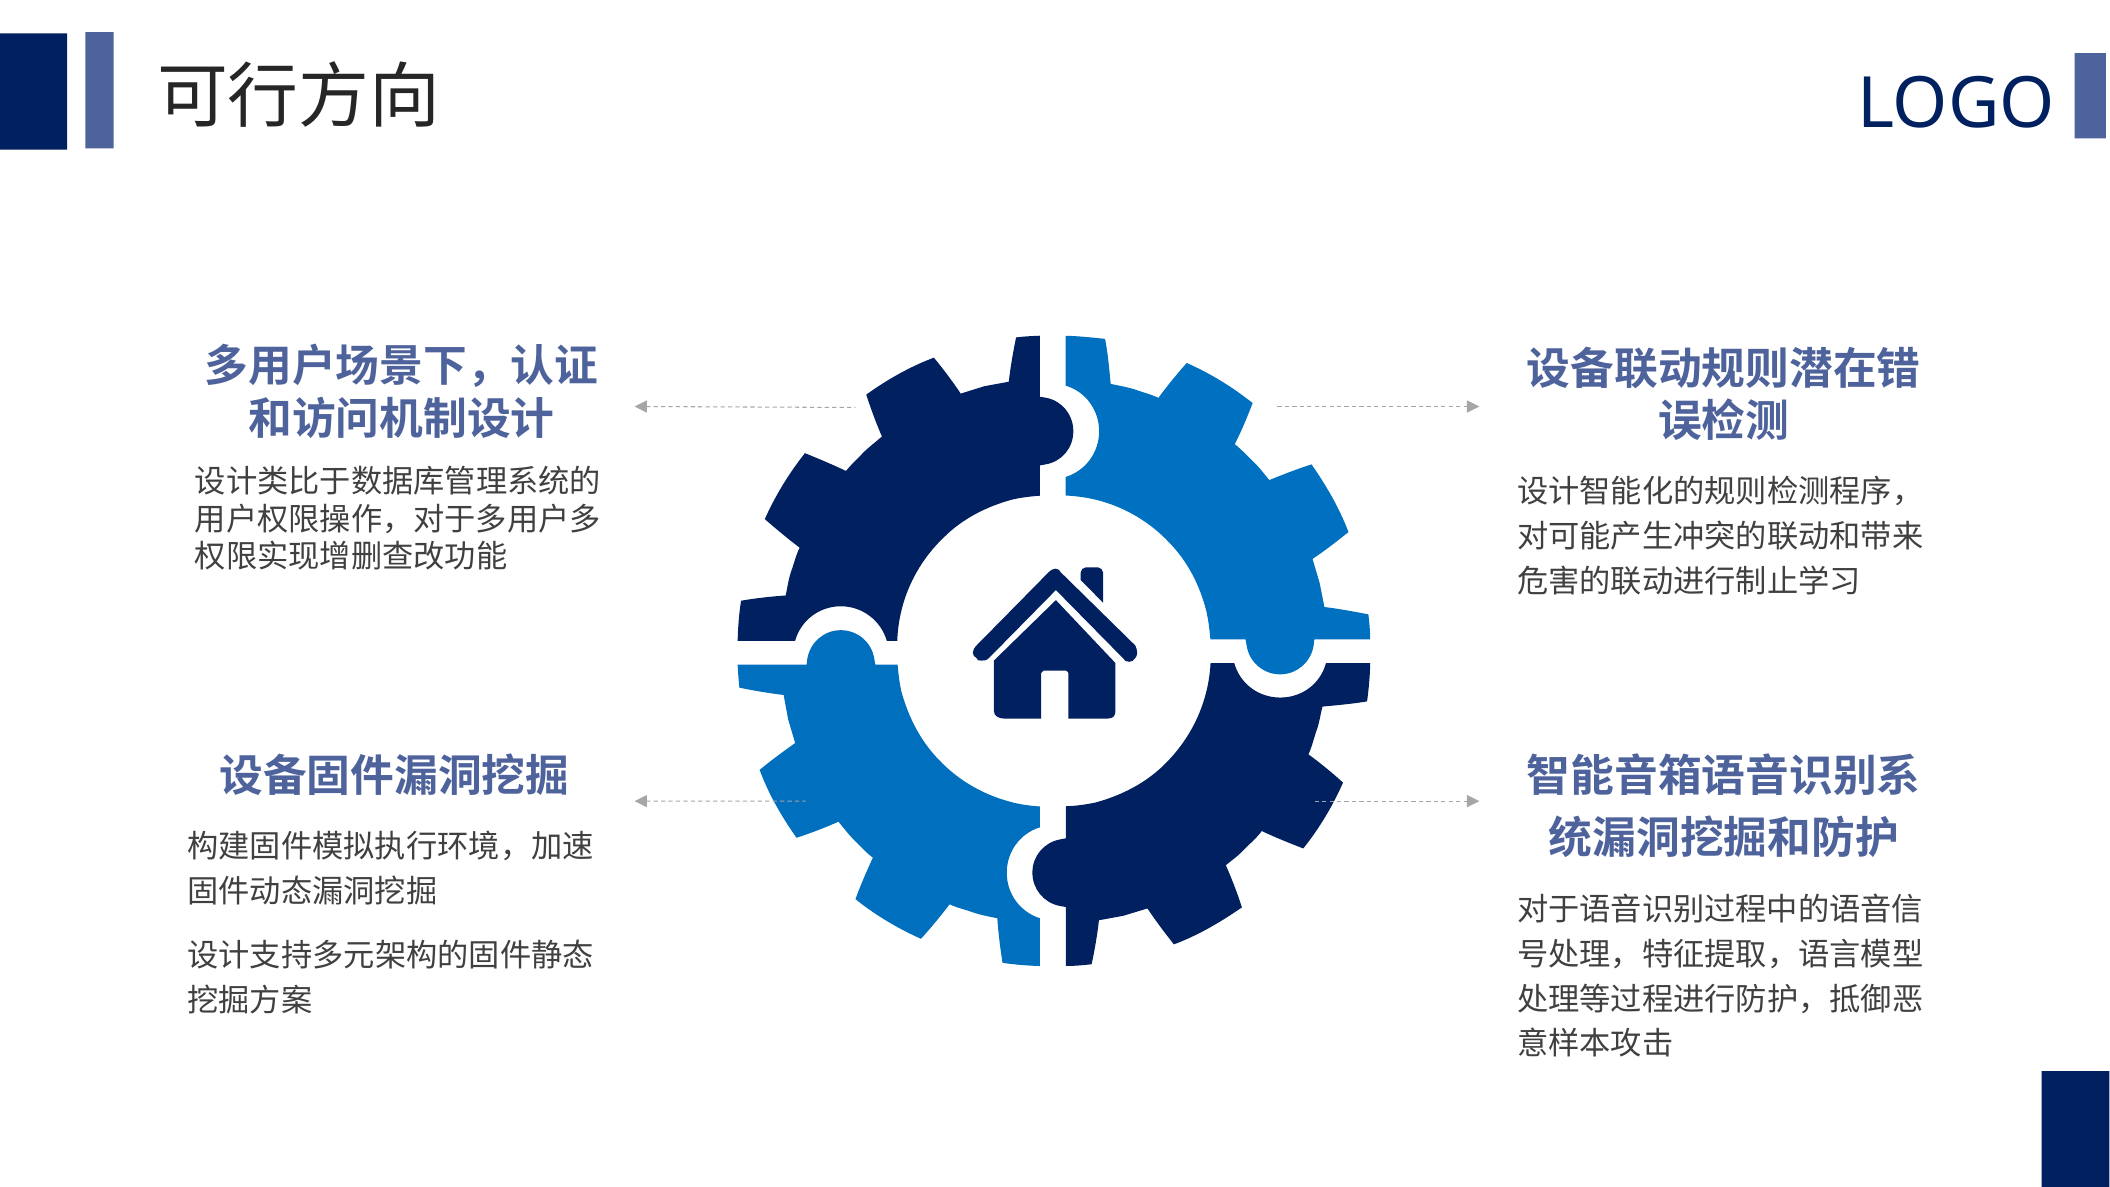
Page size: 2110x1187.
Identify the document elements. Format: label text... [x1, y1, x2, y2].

text_box [1461, 400, 1480, 413]
text_box [1080, 567, 1104, 603]
text_box [737, 335, 1074, 641]
text_box [993, 600, 1116, 719]
text_box [972, 568, 1138, 662]
text_box 设备固件漏洞挖掘 构建固件模拟执行环境，加速固件动态漏洞挖掘 设计支持多元架构的固件静态挖掘方案 [166, 726, 623, 1009]
text_box [737, 630, 1040, 967]
text_box [1461, 794, 1480, 808]
text_box 多用户场景下，认证和访问机制设计 设计类比于数据库管理系统的用户权限操作，对于多用户多权限实现增删查改功能 [173, 327, 630, 609]
text_box 设备联动规则潜在错误检测 设计智能化的规则检测程序，对可能产生冲突的联动和带来危害的联动进行制止学习 [1495, 329, 1952, 612]
text_box [634, 794, 653, 808]
text_box 智能音箱语音识别系统漏洞挖掘和防护 对于语音识别过程中的语音信号处理，特征提取，语言模型处理等过程进行防护，抵御恶意样本攻击 [1495, 726, 1952, 1008]
text_box [1065, 335, 1371, 675]
text_box 可行方向 [141, 43, 1127, 144]
text_box [1032, 663, 1371, 966]
text_box [634, 400, 653, 413]
